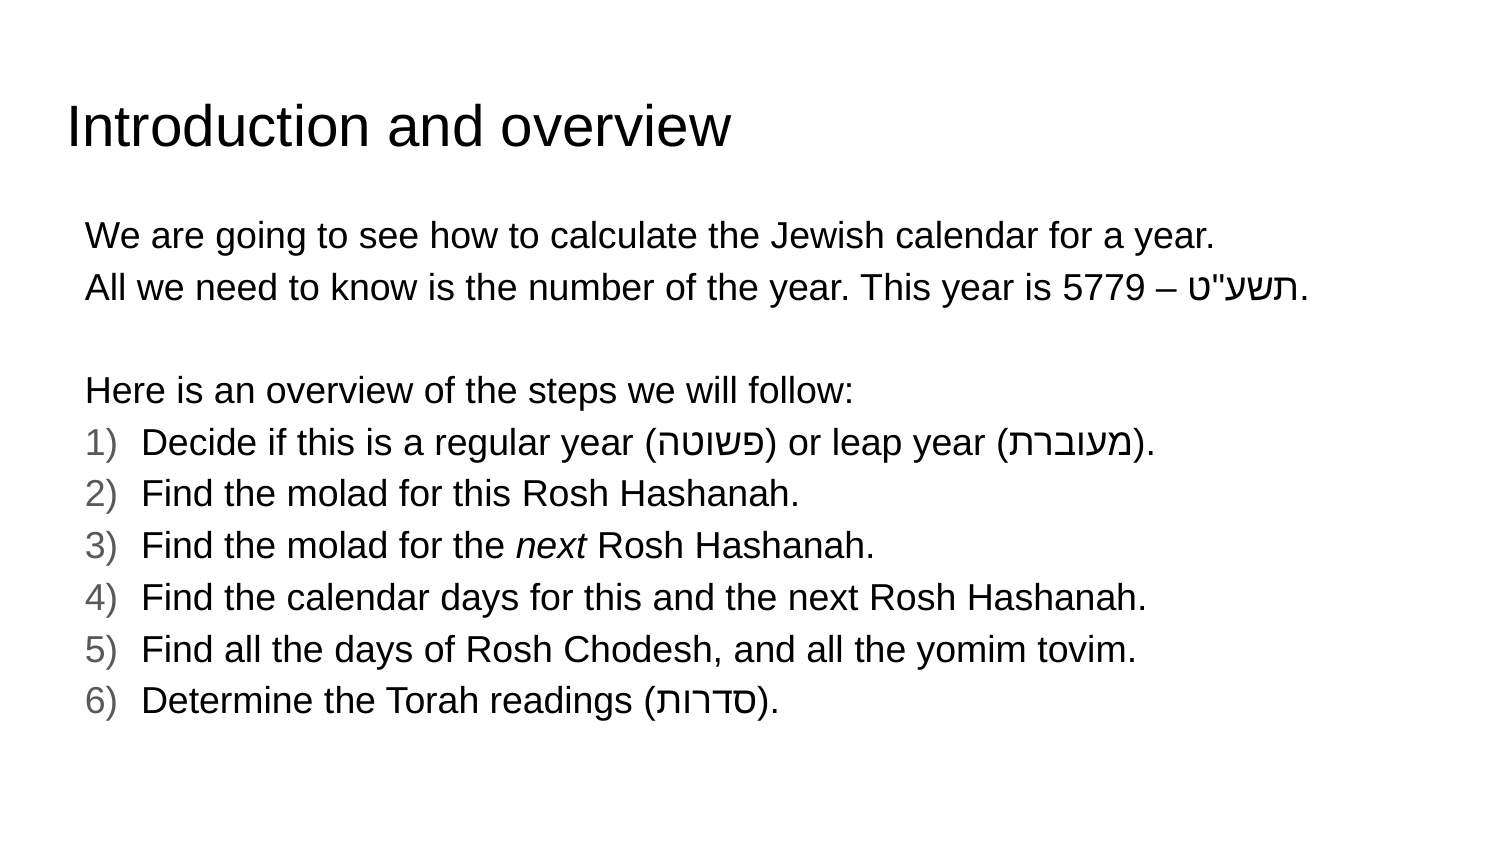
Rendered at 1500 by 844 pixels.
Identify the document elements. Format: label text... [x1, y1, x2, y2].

title Introduction and overview [51, 72, 1449, 167]
list We are going to see how to calculate the Jewish calendar for a year. All we need to know is the number of the year. This year is תשע"ט – 5779. Here is an overview of the steps we will follow: Decide if this is a regular year (פשוטה) or leap year (מעוברת). Find the molad for this Rosh Hashanah. Find the molad for the next Rosh Hashanah. Find the calendar days for this and the next Rosh Hashanah. Find all the days of Rosh Chodesh, and all the yomim tovim. Determine the Torah readings (סדרות). [51, 189, 1449, 750]
